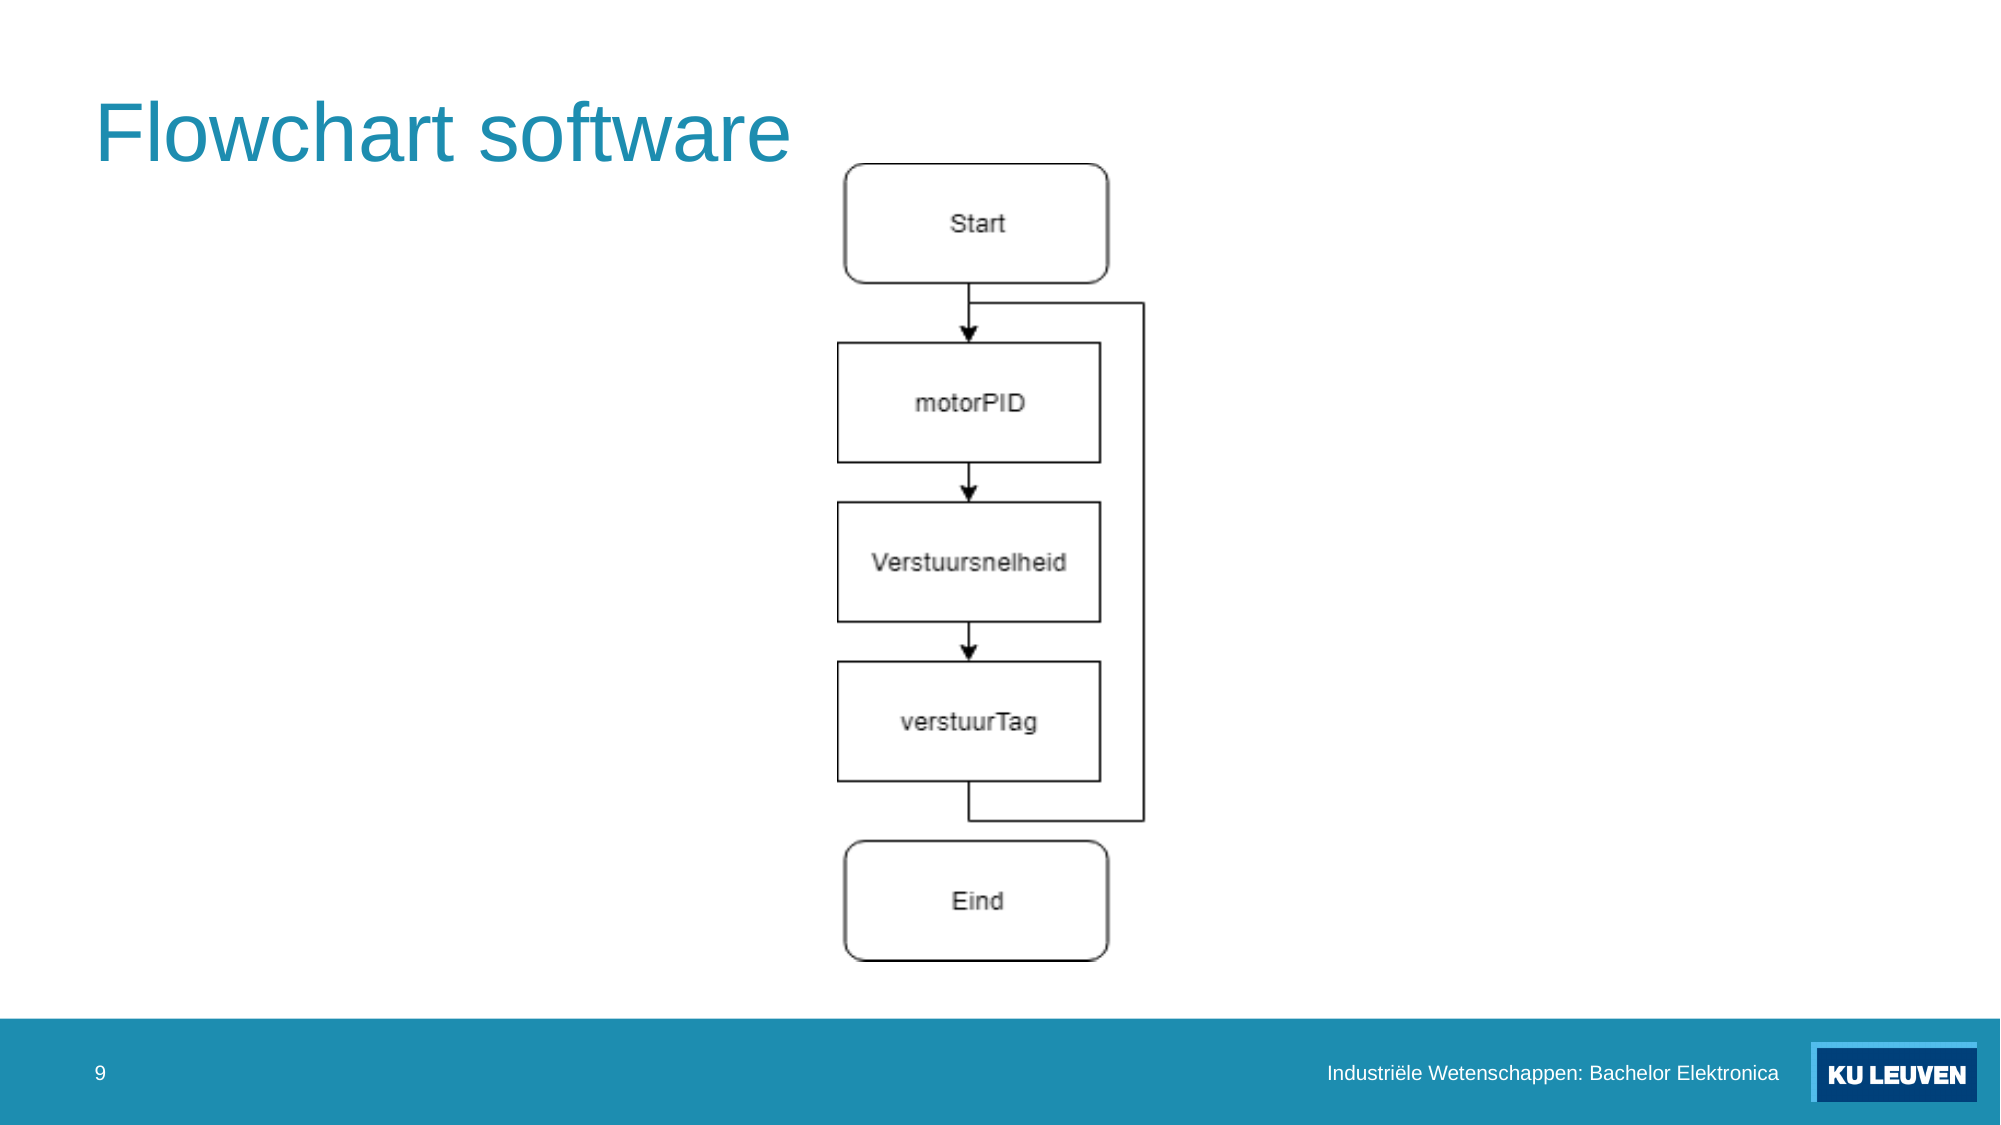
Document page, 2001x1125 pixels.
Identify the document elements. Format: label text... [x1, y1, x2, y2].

slide_number 9 [94, 1018, 201, 1125]
picture [837, 163, 1163, 962]
picture [1811, 1042, 1977, 1102]
footer Industriële Wetenschappen: Bachelor Elektronica [989, 1018, 1809, 1125]
title Flowchart software [94, 33, 1906, 223]
